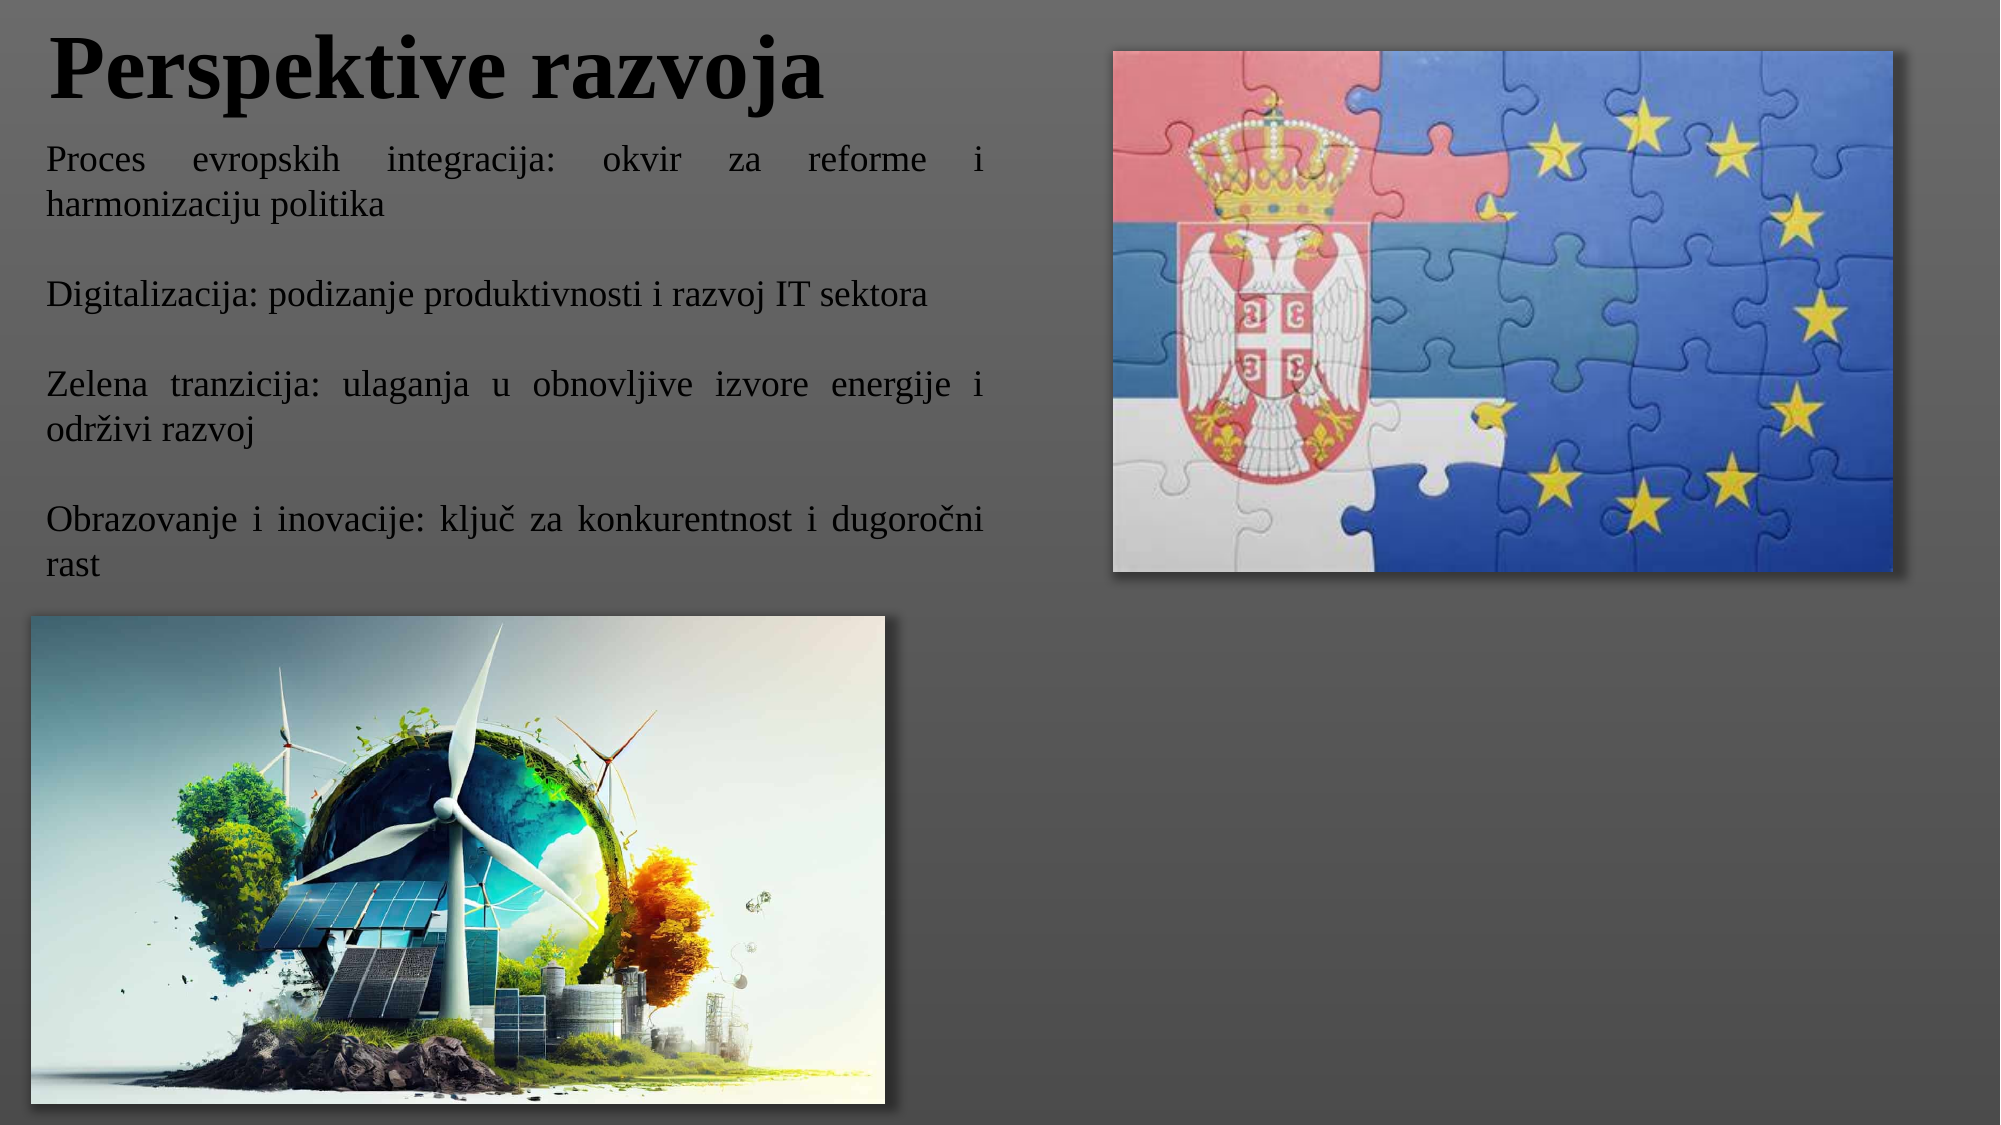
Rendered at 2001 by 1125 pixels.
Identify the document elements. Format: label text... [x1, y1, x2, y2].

text_box [0, 0, 2000, 1125]
text_box Perspektive razvoja [34, 0, 842, 125]
picture [31, 616, 885, 1105]
picture [1113, 51, 1893, 572]
text_box Proces evropskih integracija: okvir za reforme i harmonizaciju politika Digitalizacija: podizanje produktivnosti i razvoj IT sektora Zelena tranzicija: ulaganja u obnovljive izvore energije i održivi razvoj Obrazovanje i inovacije: ključ za konkurentnost i dugoročni rast [31, 126, 1000, 591]
